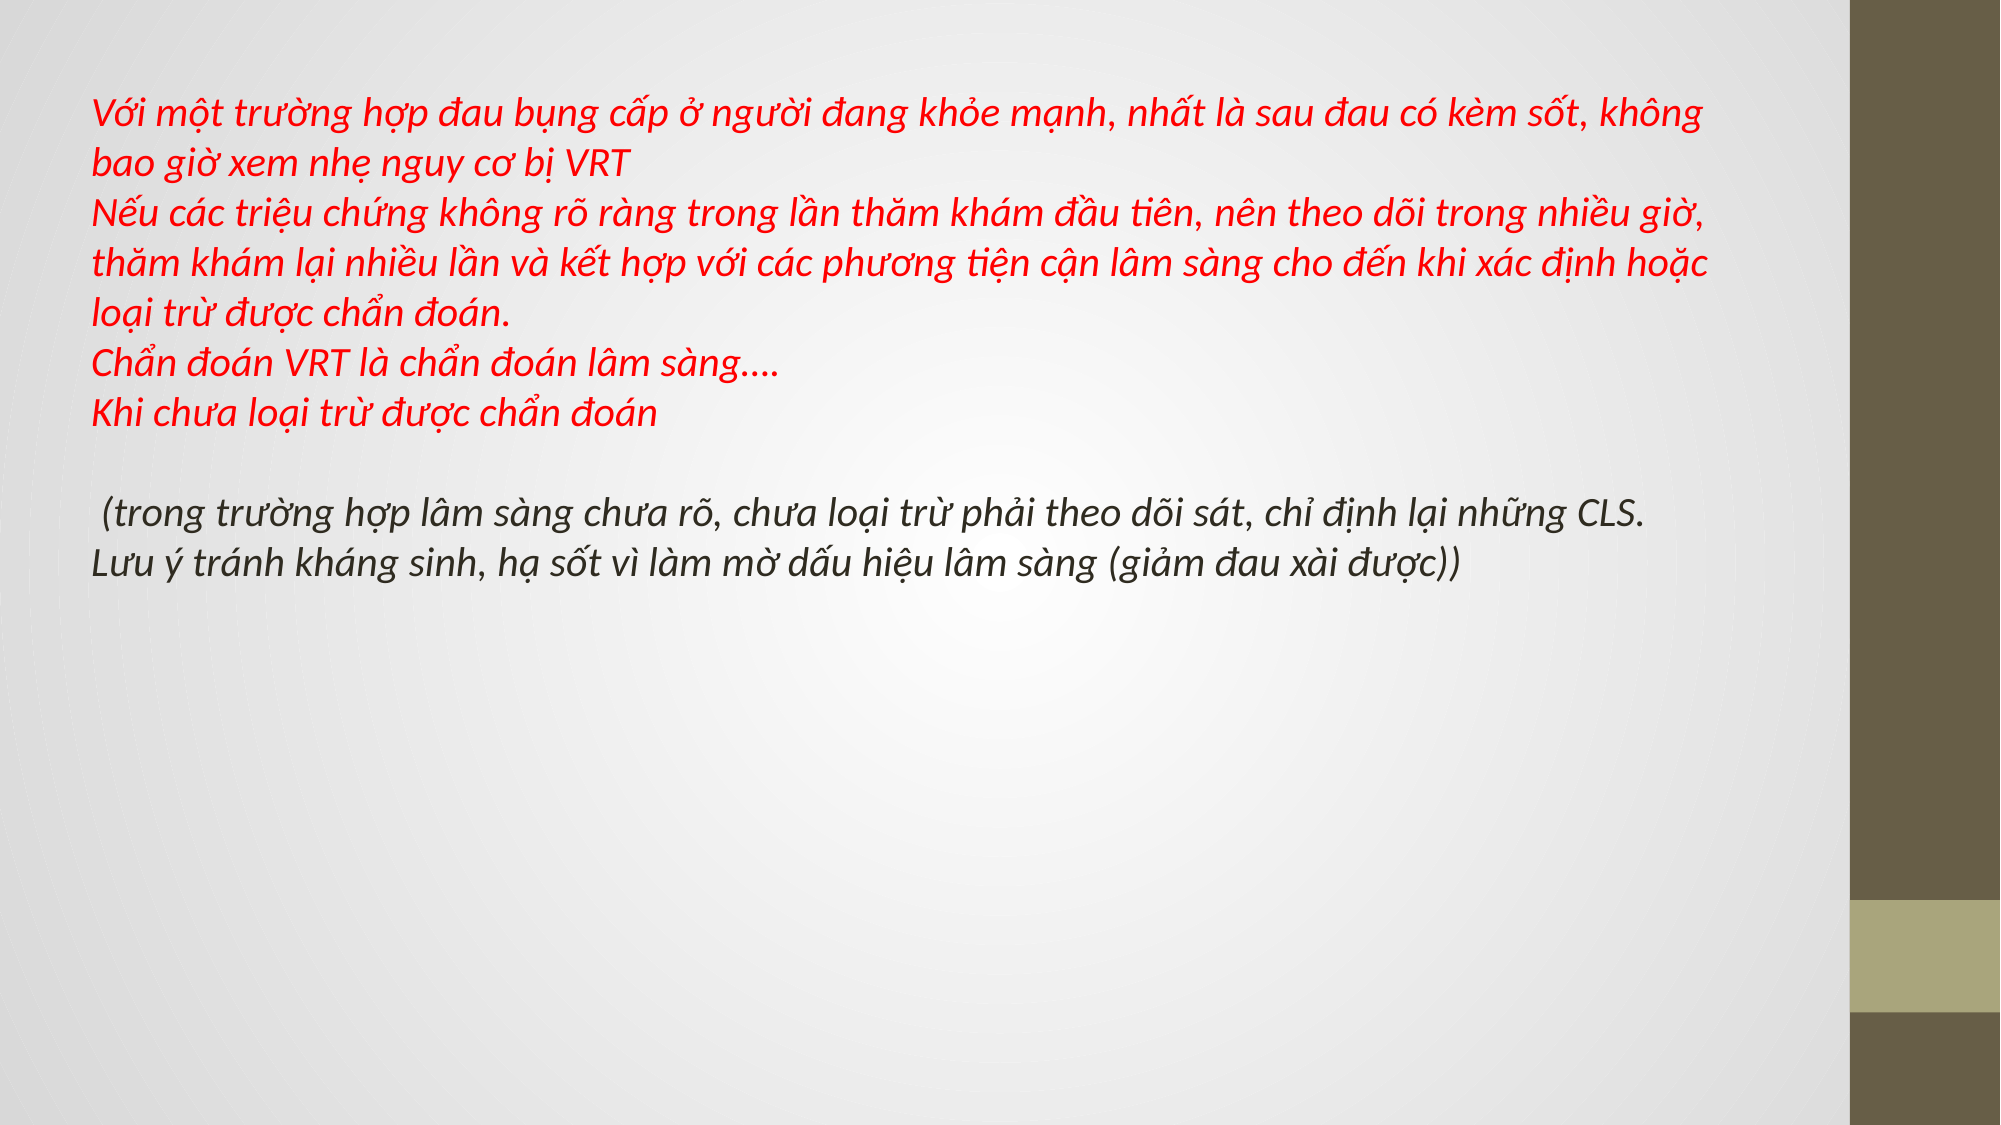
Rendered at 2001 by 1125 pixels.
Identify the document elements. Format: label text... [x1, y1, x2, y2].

text_box Với một trường hợp đau bụng cấp ở người đang khỏe mạnh, nhất là sau đau có kèm sốt, không bao giờ xem nhẹ nguy cơ bị VRT Nếu các triệu chứng không rõ ràng trong lần thăm khám đầu tiên, nên theo dõi trong nhiều giờ, thăm khám lại nhiều lần và kết hợp với các phương tiện cận lâm sàng cho đến khi xác định hoặc loại trừ được chẩn đoán. Chẩn đoán VRT là chẩn đoán lâm sàng…. Khi chưa loại trừ được chẩn đoán (trong trường hợp lâm sàng chưa rõ, chưa loại trừ phải theo dõi sát, chỉ định lại những CLS. Lưu ý tránh kháng sinh, hạ sốt vì làm mờ dấu hiệu lâm sàng (giảm đau xài được)) [76, 77, 1734, 593]
